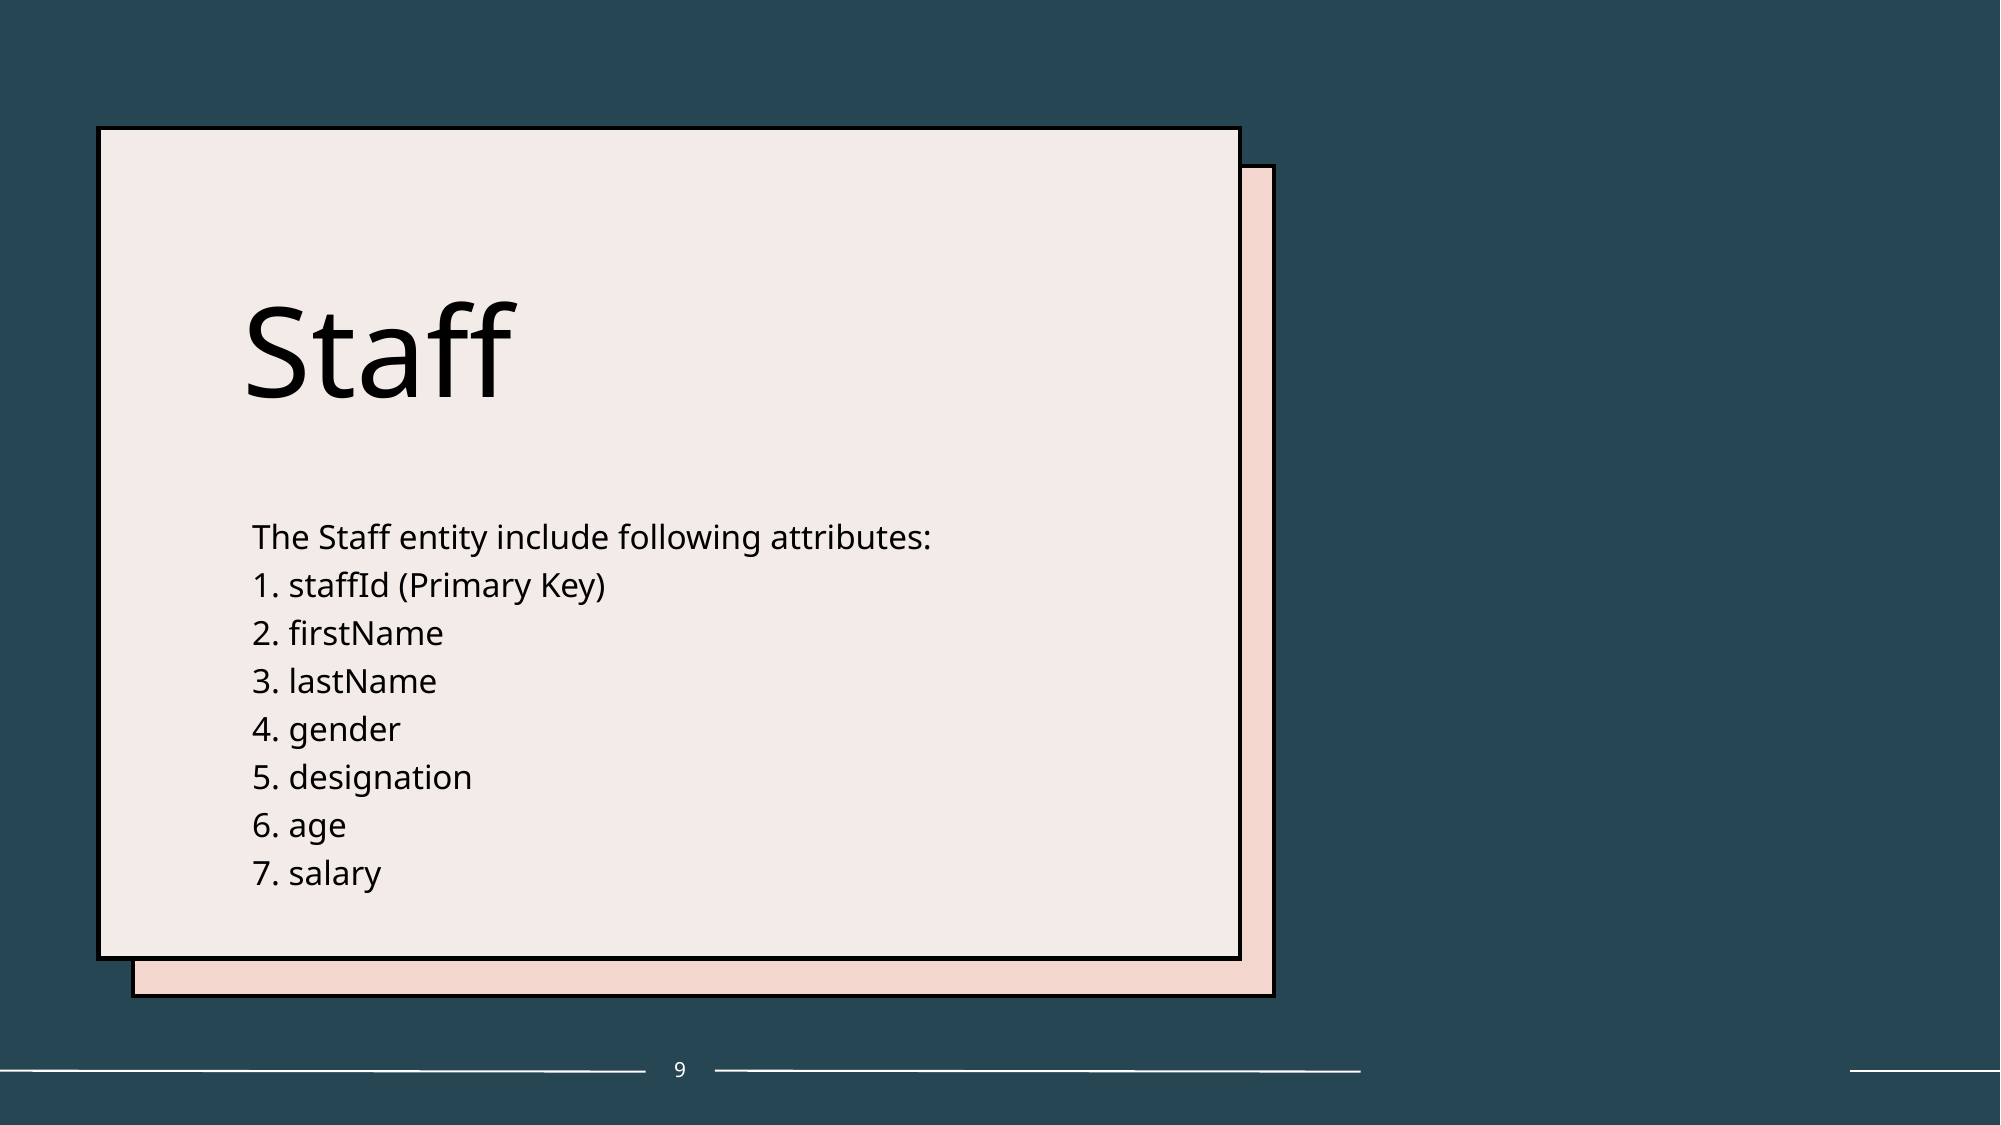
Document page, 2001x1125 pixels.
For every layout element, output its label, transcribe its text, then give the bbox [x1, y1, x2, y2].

title Staff [228, 281, 1055, 563]
slide_number 9 [650, 1050, 710, 1091]
list The Staff entity include following attributes: 1. staffId (Primary Key) 2. firstName 3. lastName 4. gender 5. designation 6. age 7. salary [228, 501, 1050, 950]
